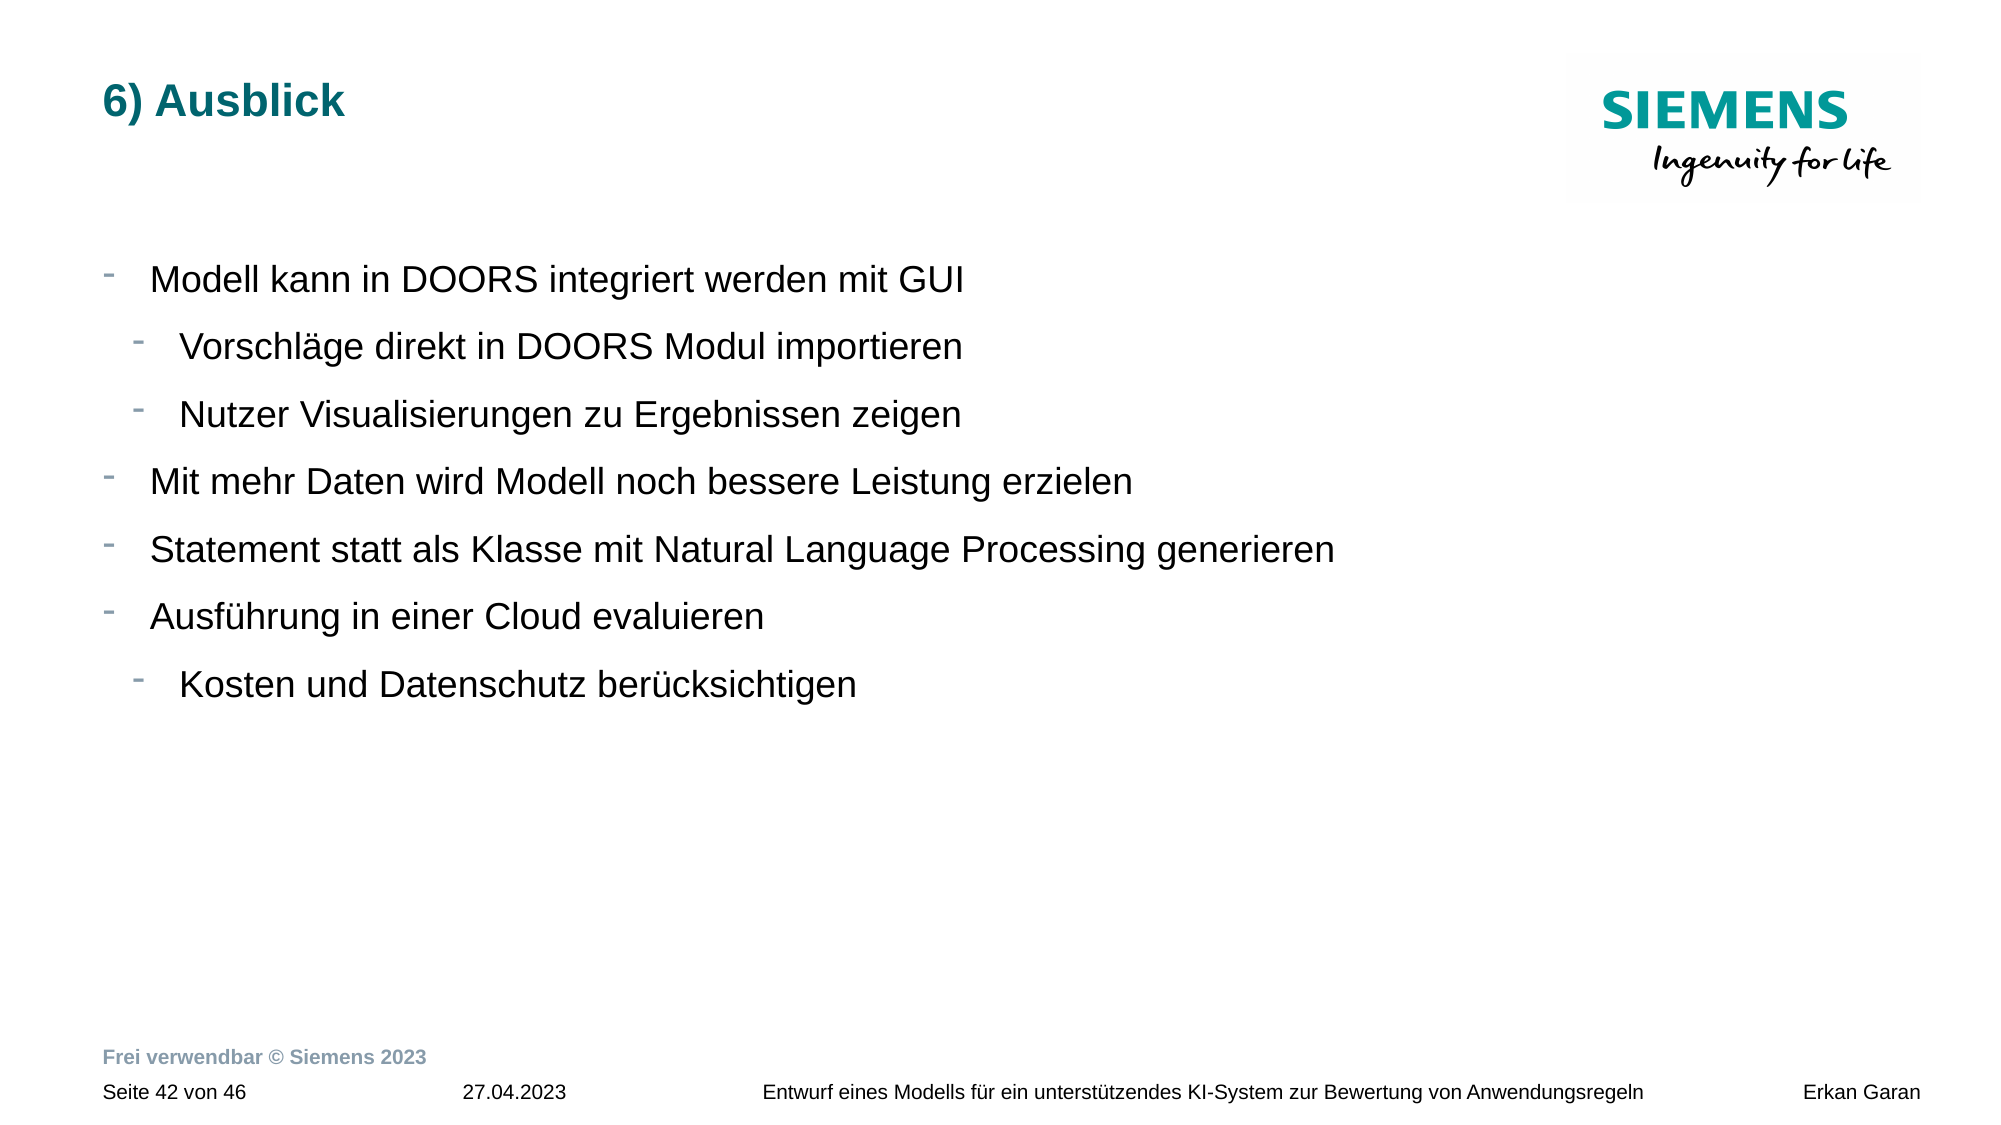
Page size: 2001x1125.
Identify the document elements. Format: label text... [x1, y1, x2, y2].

list Modell kann in DOORS integriert werden mit GUI Vorschläge direkt in DOORS Modul importieren Nutzer Visualisierungen zu Ergebnissen zeigen Mit mehr Daten wird Modell noch bessere Leistung erzielen Statement statt als Klasse mit Natural Language Processing generieren Ausführung in einer Cloud evaluieren Kosten und Datenschutz berücksichtigen [102, 231, 1449, 1012]
title 6) Ausblick [0, 0, 2000, 233]
